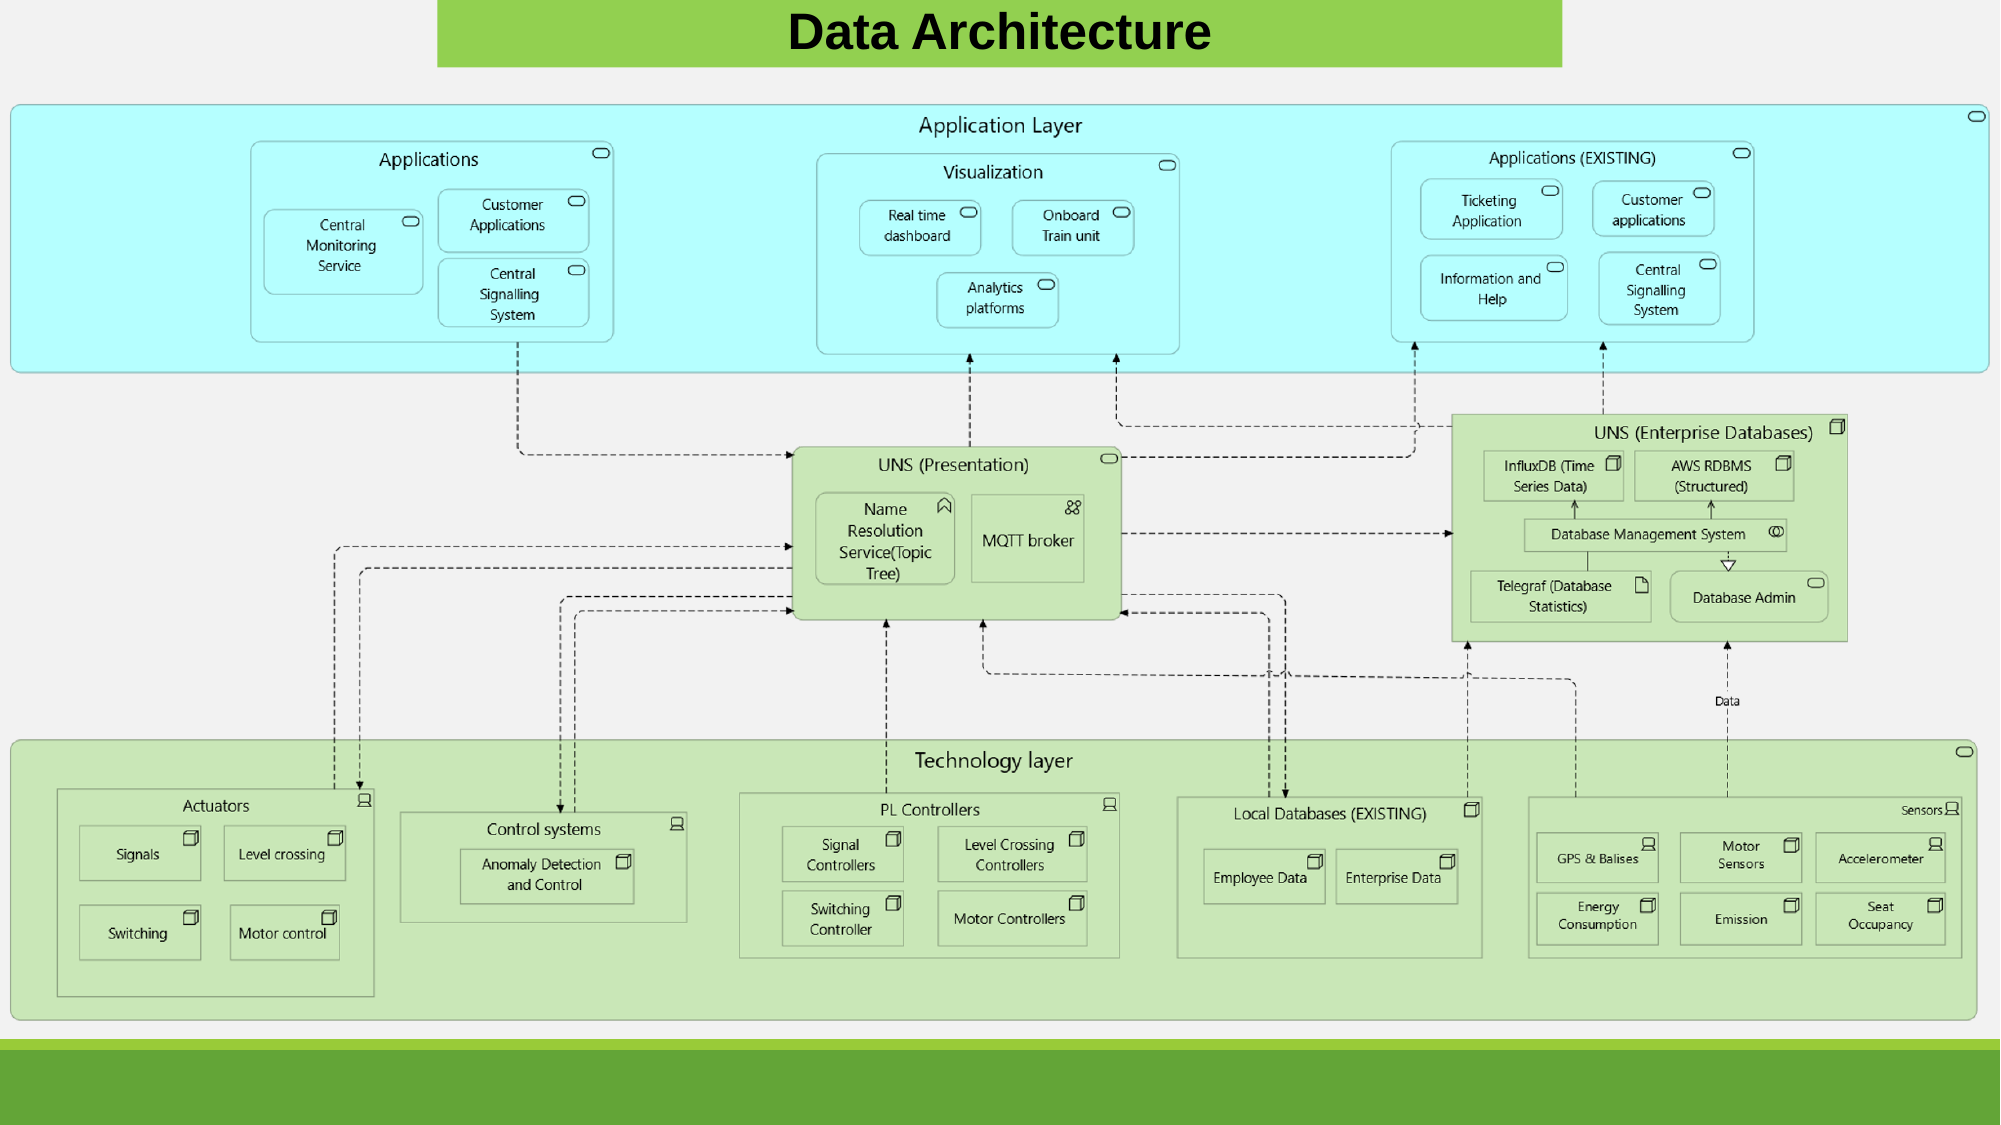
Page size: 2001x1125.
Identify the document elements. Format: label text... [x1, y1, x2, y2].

text_box Data Architecture [437, 0, 1563, 68]
picture [0, 93, 2000, 1032]
